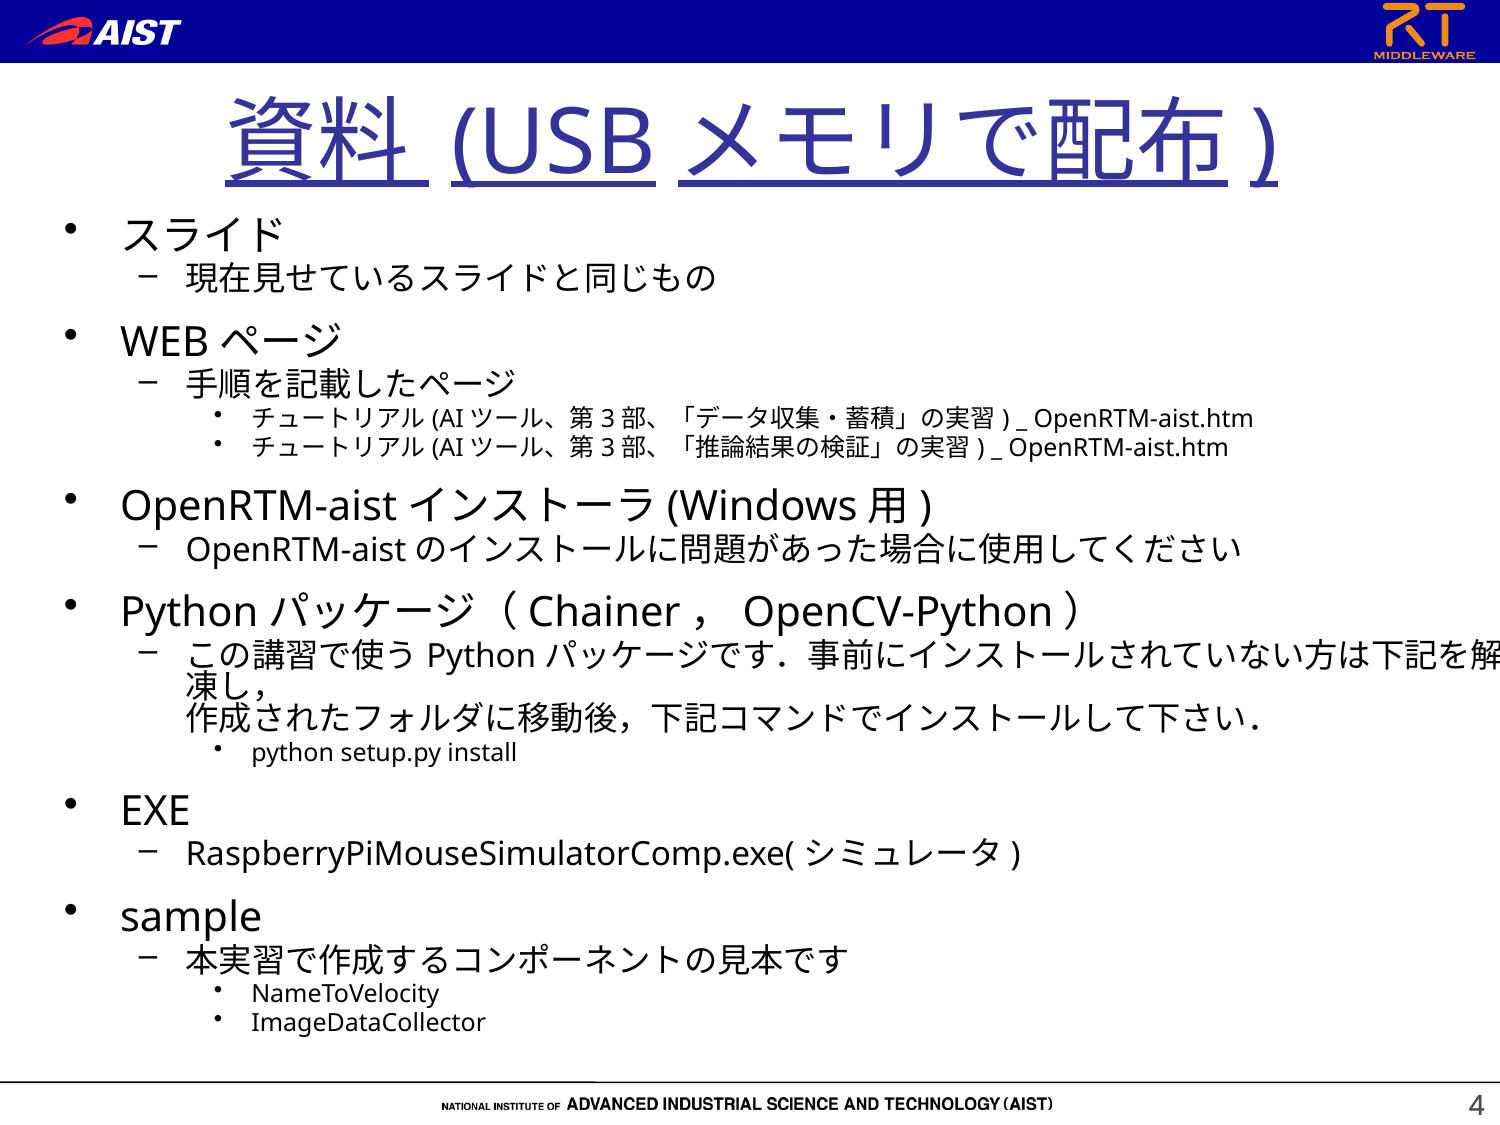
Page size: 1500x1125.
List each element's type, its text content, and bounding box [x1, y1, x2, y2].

text_box 4 [1149, 1090, 1500, 1125]
picture [0, 0, 1500, 63]
picture [442, 1097, 1052, 1110]
title 資料 (USBメモリで配布) [29, 65, 1475, 209]
list スライド 現在見せているスライドと同じもの WEBページ 手順を記載したページ チュートリアル(AIツール、第3部、「データ収集・蓄積」の実習) _ OpenRTM-aist.htm チュートリアル(AIツール、第3部、「推論結果の検証」の実習) _ OpenRTM-aist.htm OpenRTM-aistインストーラ(Windows用) OpenRTM-aistのインストールに問題があった場合に使用してください Pythonパッケージ（Chainer，OpenCV-Python） この講習で使うPythonパッケージです．事前にインストールされていない方は下記を解凍し， 作成されたフォルダに移動後，下記コマンドでインストールして下さい． python setup.py install EXE RaspberryPiMouseSimulatorComp.exe(シミュレータ) sample 本実習で作成するコンポーネントの見本です NameToVelocity ImageDataCollector [48, 210, 1500, 1090]
